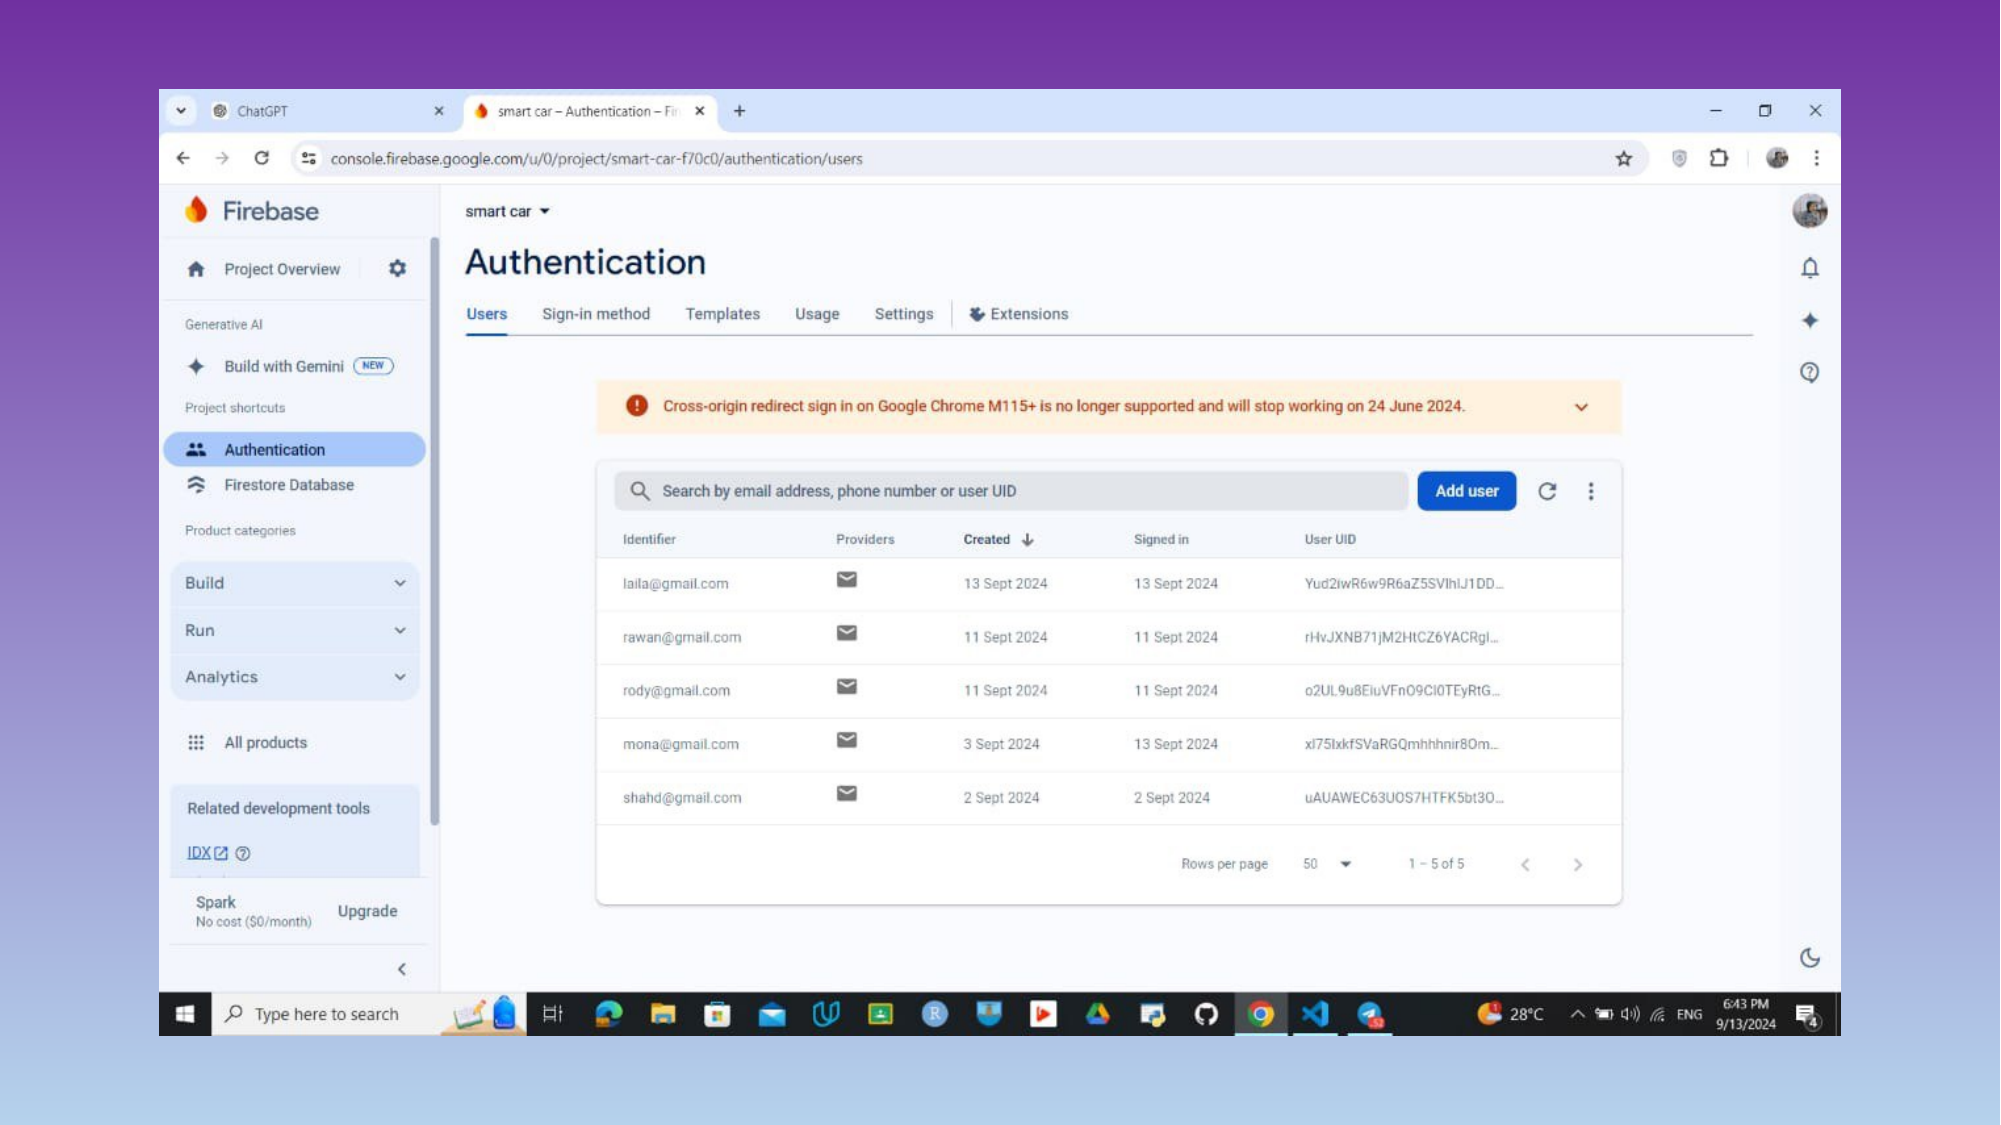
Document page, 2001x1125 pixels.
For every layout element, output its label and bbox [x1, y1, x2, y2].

list [159, 89, 1841, 1036]
